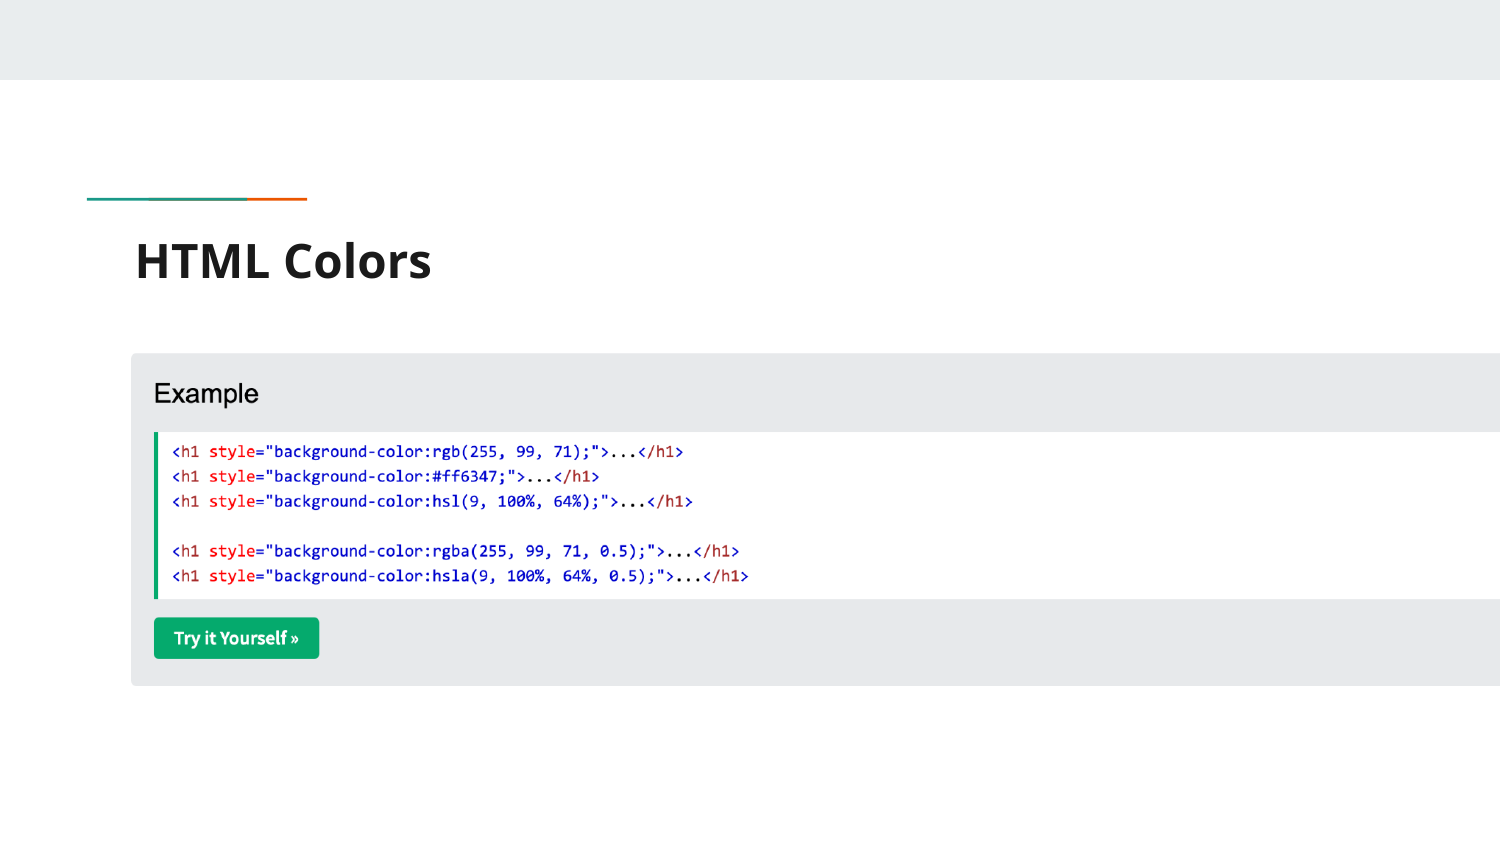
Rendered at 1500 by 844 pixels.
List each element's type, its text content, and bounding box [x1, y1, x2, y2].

picture [124, 328, 1500, 706]
title HTML Colors [119, 216, 1381, 305]
